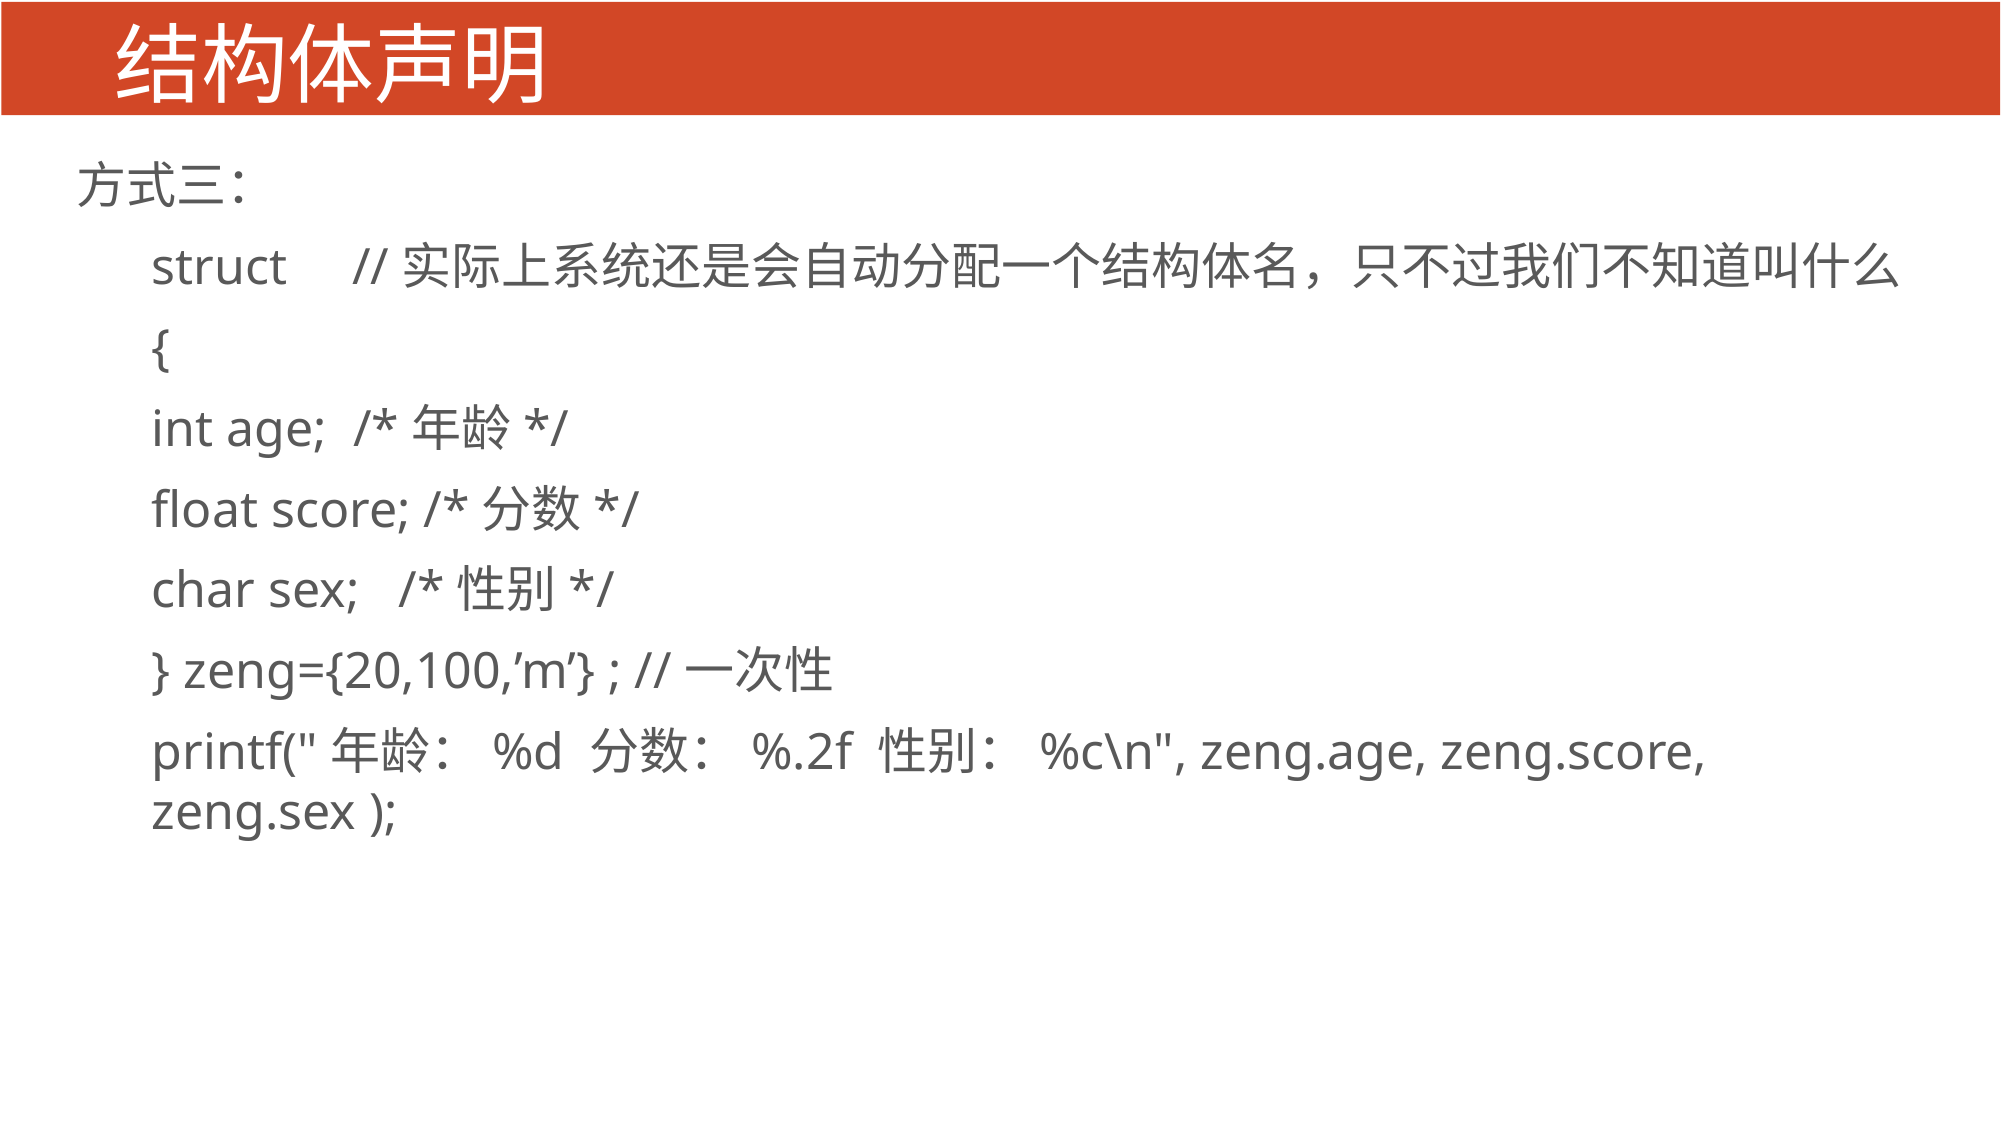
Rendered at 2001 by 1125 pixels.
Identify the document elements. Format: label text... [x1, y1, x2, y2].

title 结构体声明 [99, 1, 1863, 122]
list 方式三： struct //实际上系统还是会自动分配一个结构体名，只不过我们不知道叫什么 { int age; /*年龄*/ float score; /*分数*/ char sex; /*性别*/ } zeng={20,100,’m’} ; //一次性 printf("年龄：%d 分数：%.2f 性别：%c\n", zeng.age, zeng.score, zeng.sex ); [61, 146, 1939, 1056]
